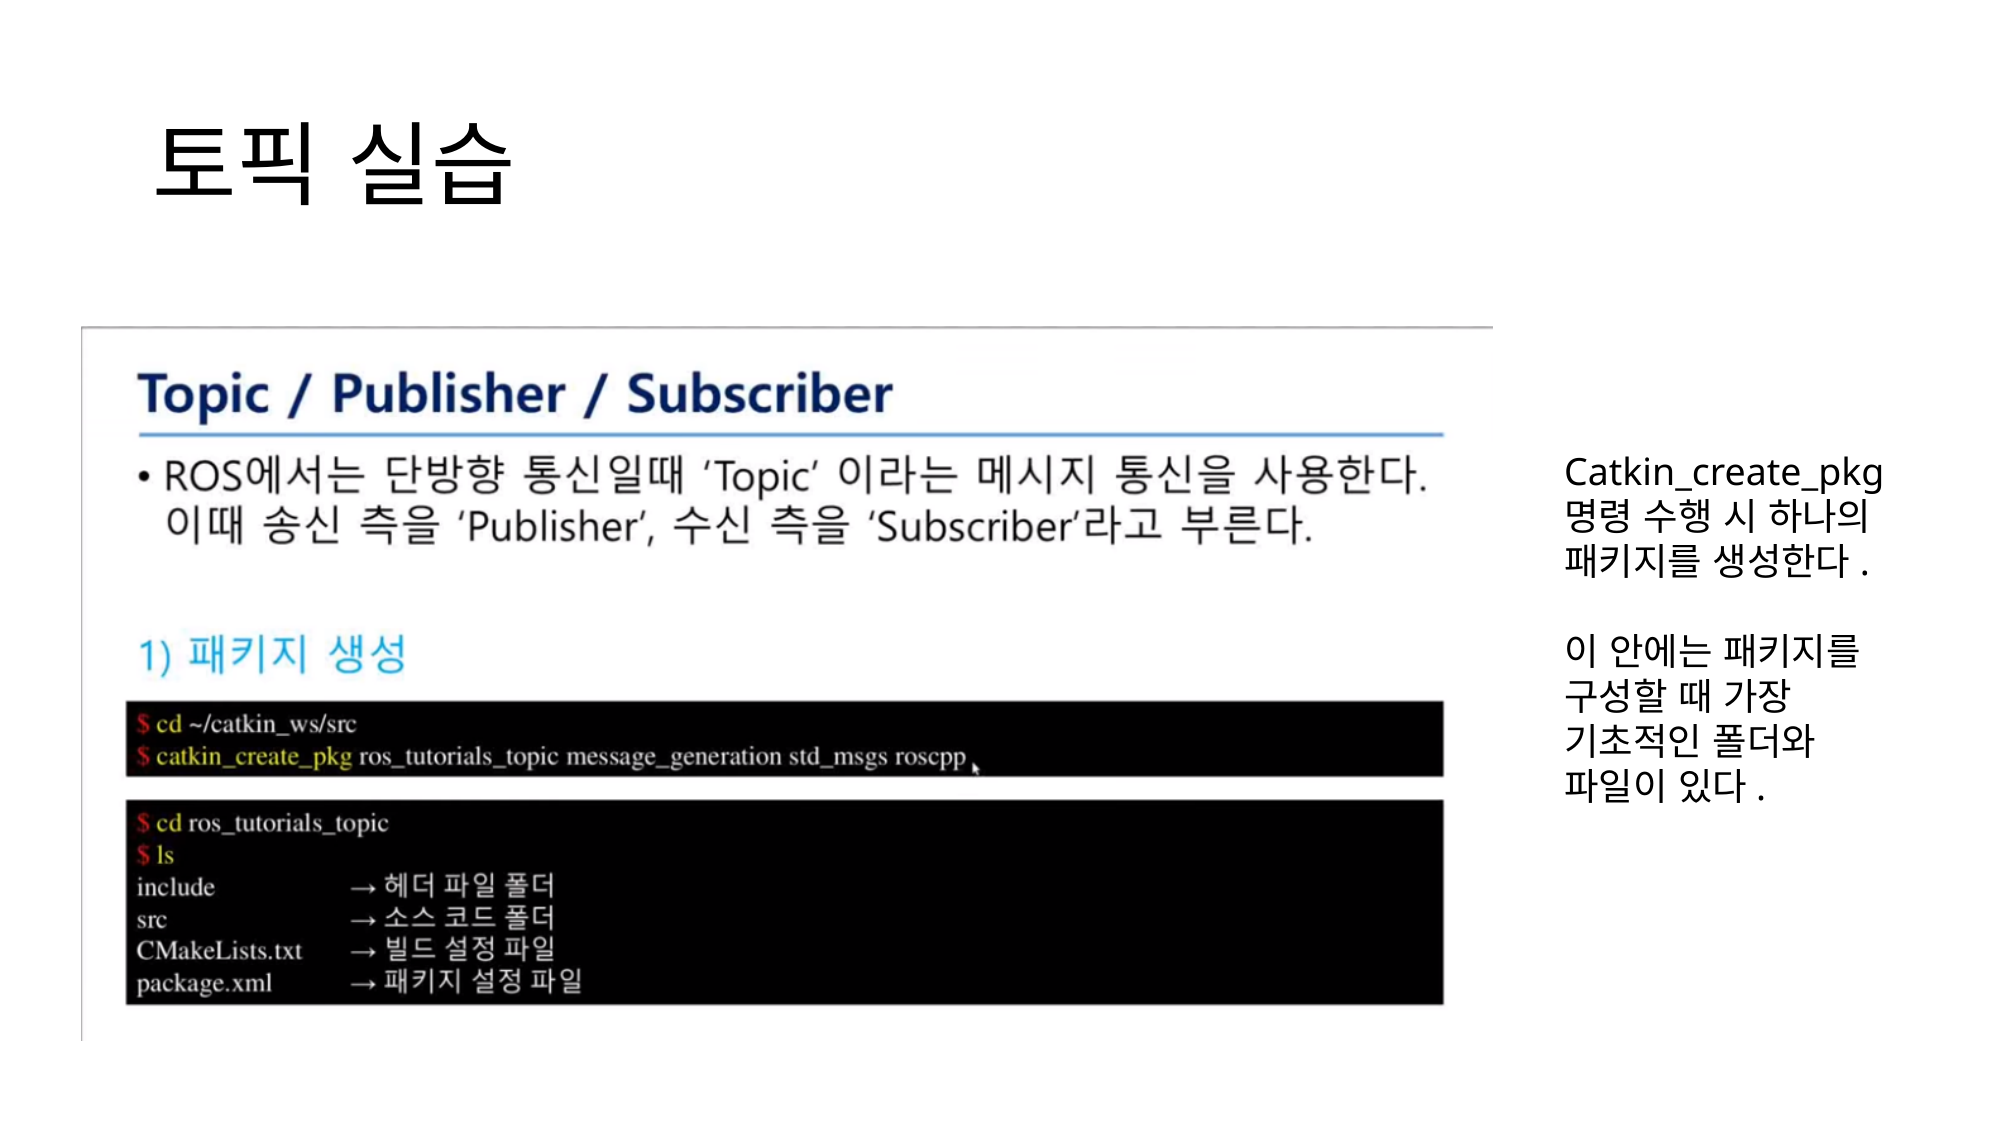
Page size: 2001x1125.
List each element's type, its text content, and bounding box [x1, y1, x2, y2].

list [80, 326, 1493, 1041]
title 토픽 실습 [137, 59, 1863, 278]
text_box Catkin_create_pkg 명령 수행 시 하나의 패키지를 생성한다. 이 안에는 패키지를 구성할 때 가장 기초적인 폴더와 파일이 있다. [1549, 440, 1937, 816]
